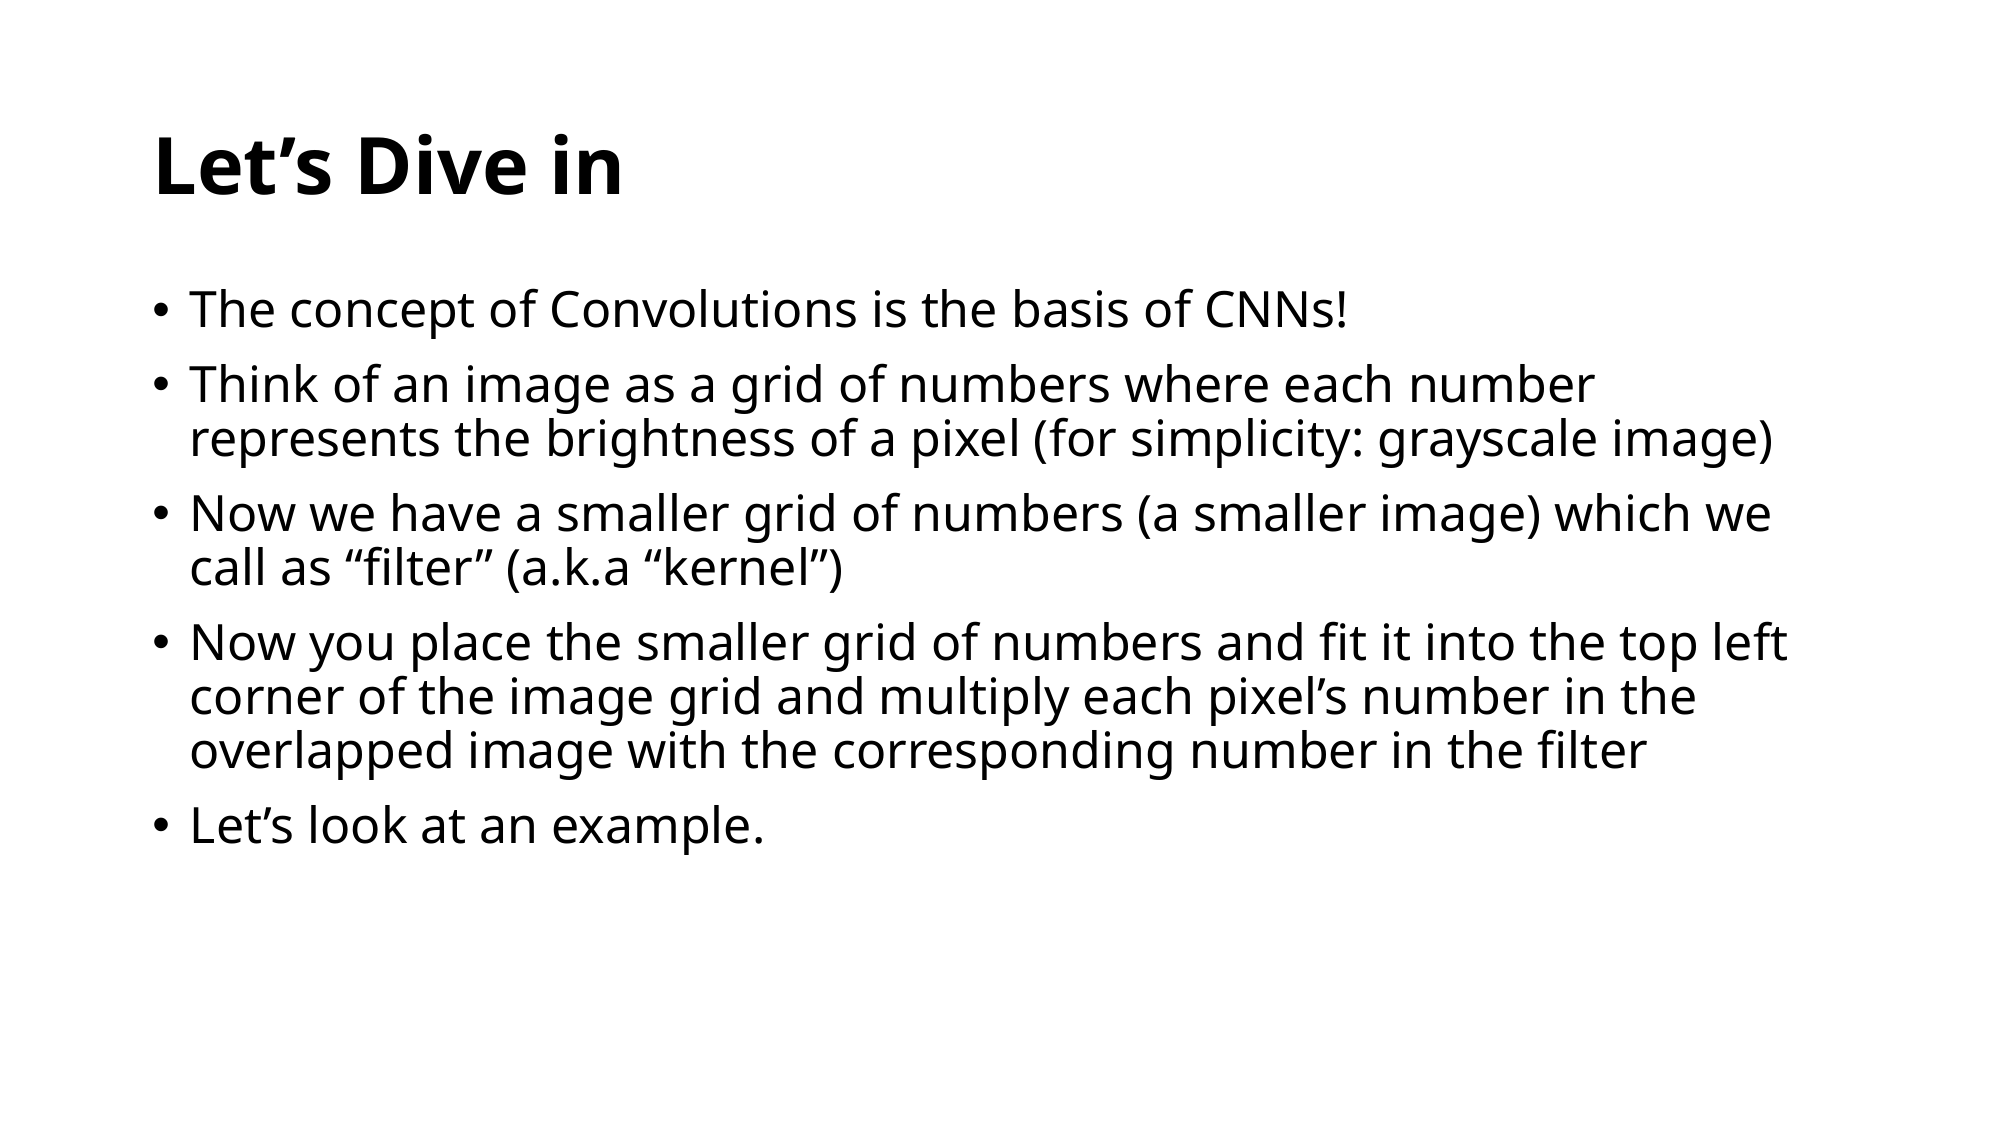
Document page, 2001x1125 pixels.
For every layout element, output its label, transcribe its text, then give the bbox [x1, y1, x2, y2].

list The concept of Convolutions is the basis of CNNs! Think of an image as a grid of numbers where each number represents the brightness of a pixel (for simplicity: grayscale image) Now we have a smaller grid of numbers (a smaller image) which we call as “filter” (a.k.a “kernel”) Now you place the smaller grid of numbers and fit it into the top left corner of the image grid and multiply each pixel’s number in the overlapped image with the corresponding number in the filter Let’s look at an example. [137, 277, 1863, 1014]
title Let’s Dive in [137, 59, 1863, 277]
